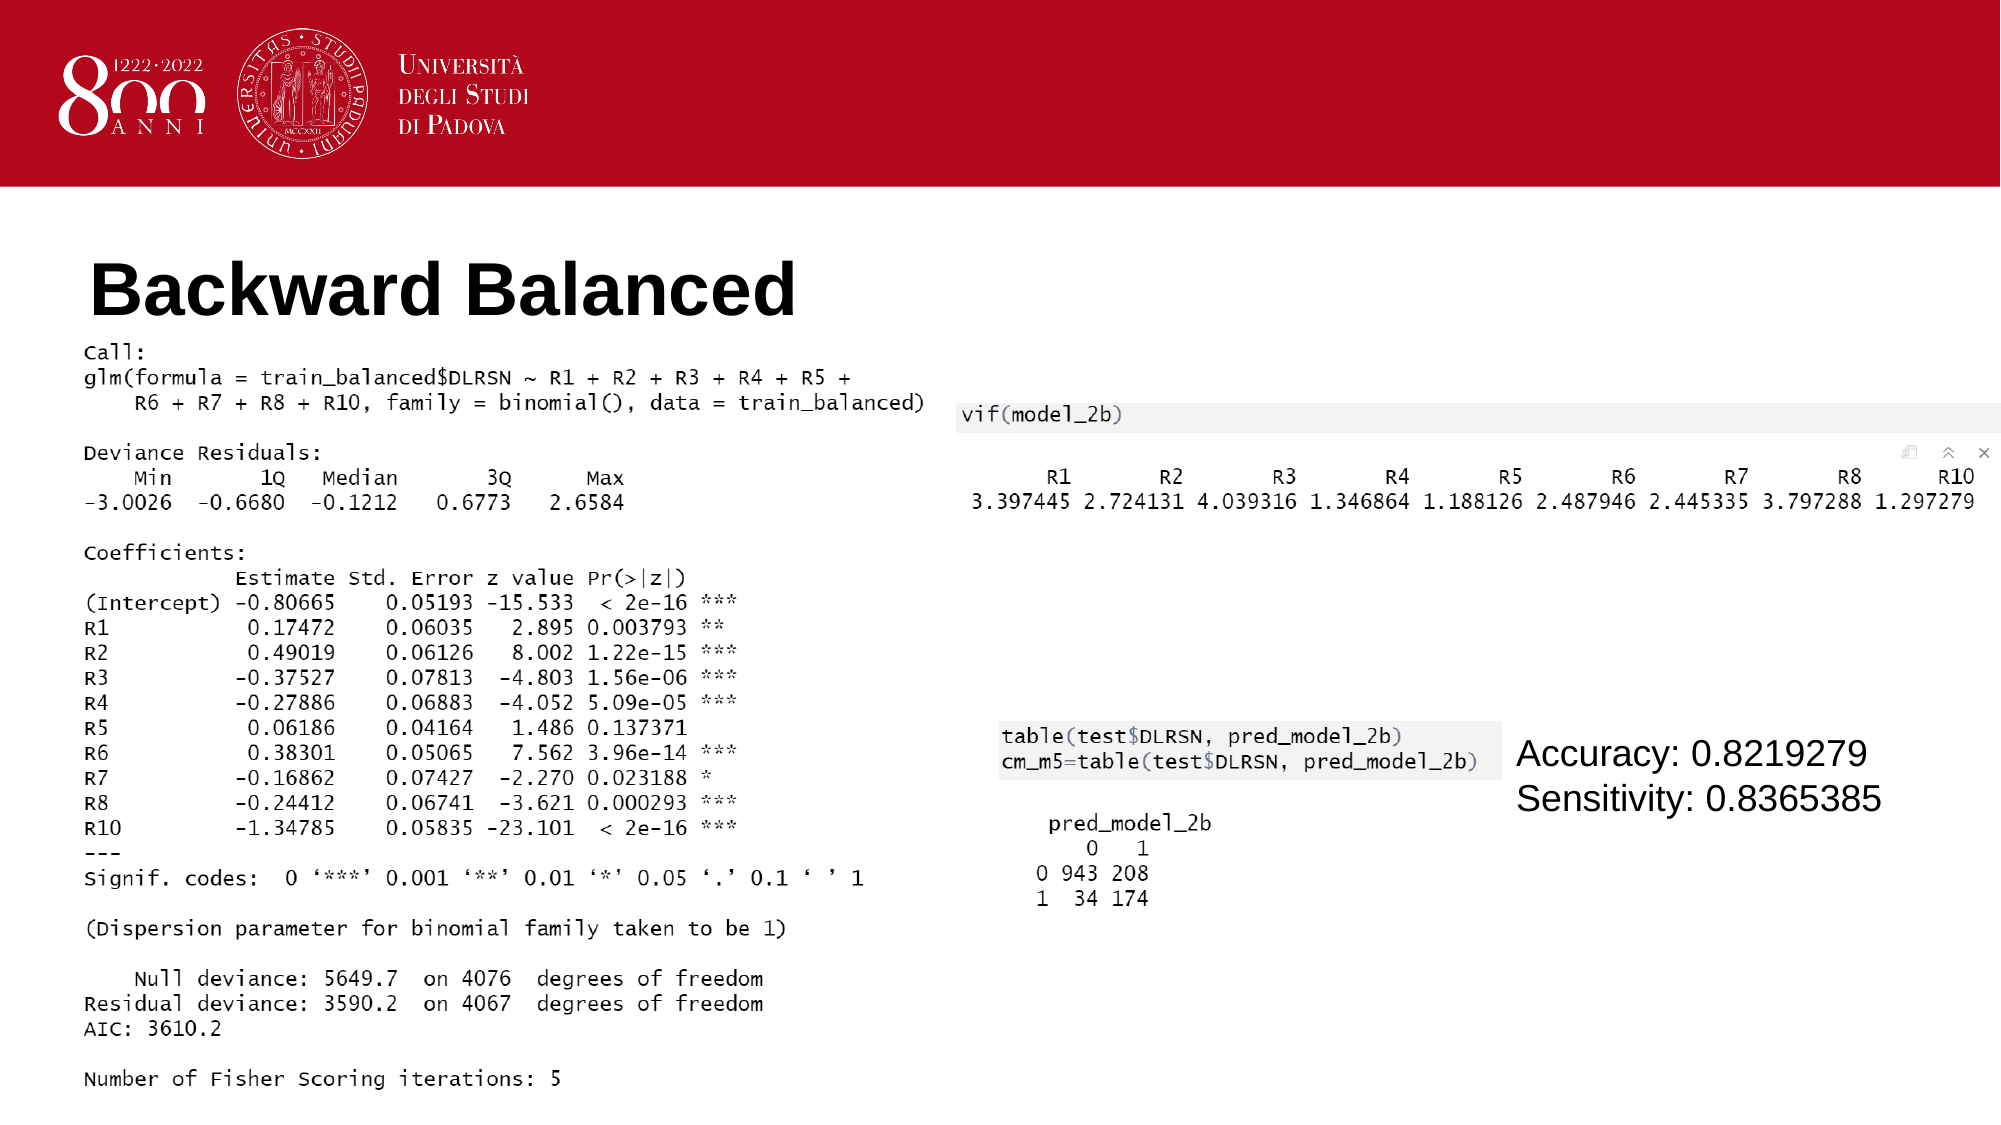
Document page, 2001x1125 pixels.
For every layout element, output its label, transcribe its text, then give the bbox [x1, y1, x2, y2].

text_box Accuracy: 0.8219279 Sensitivity: 0.8365385 [1502, 721, 1965, 827]
picture [999, 721, 1502, 914]
picture [74, 331, 2001, 1112]
title Backward Balanced [74, 189, 1975, 393]
